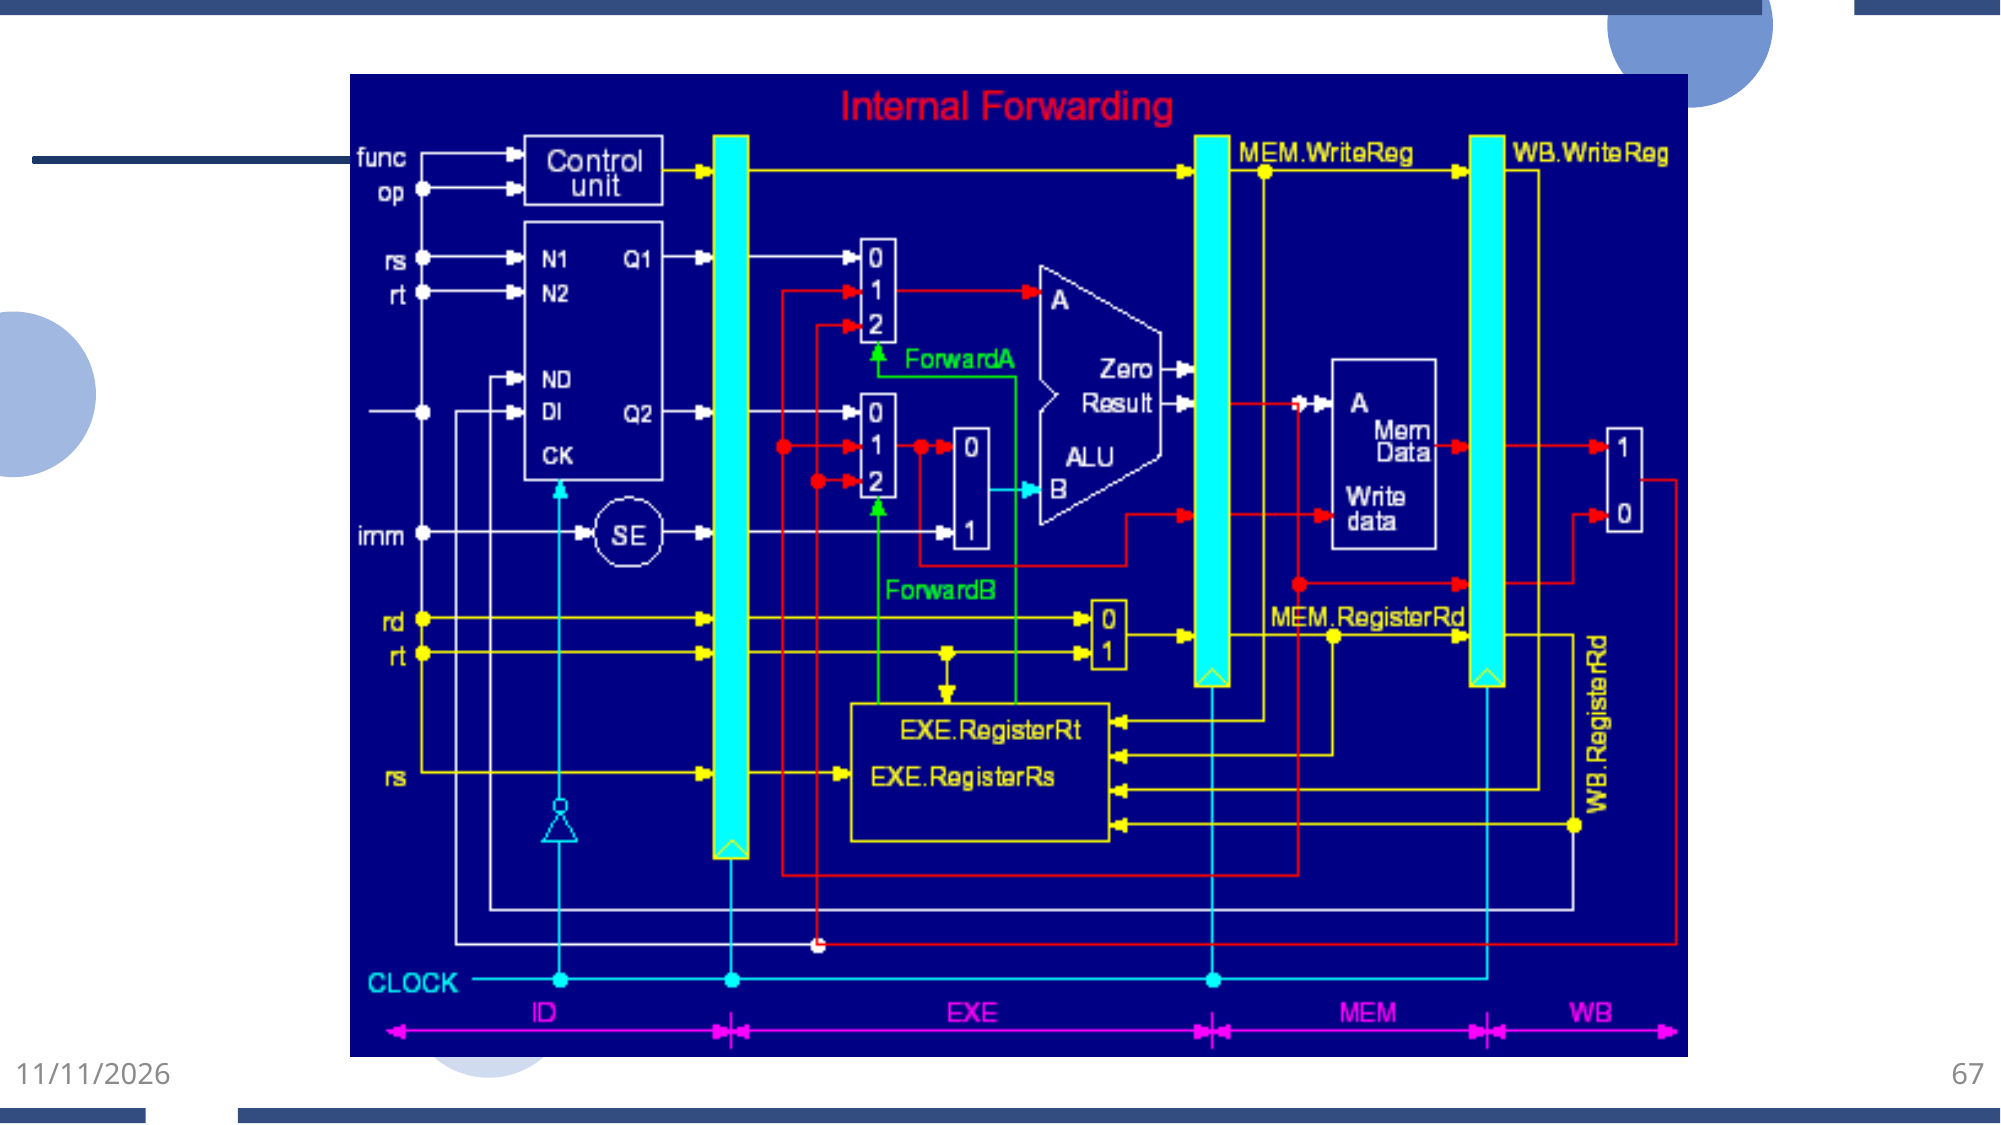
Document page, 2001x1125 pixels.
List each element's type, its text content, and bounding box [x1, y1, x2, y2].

picture [349, 74, 1688, 1057]
slide_number 67 [1550, 1042, 2000, 1103]
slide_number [0, 1042, 450, 1103]
